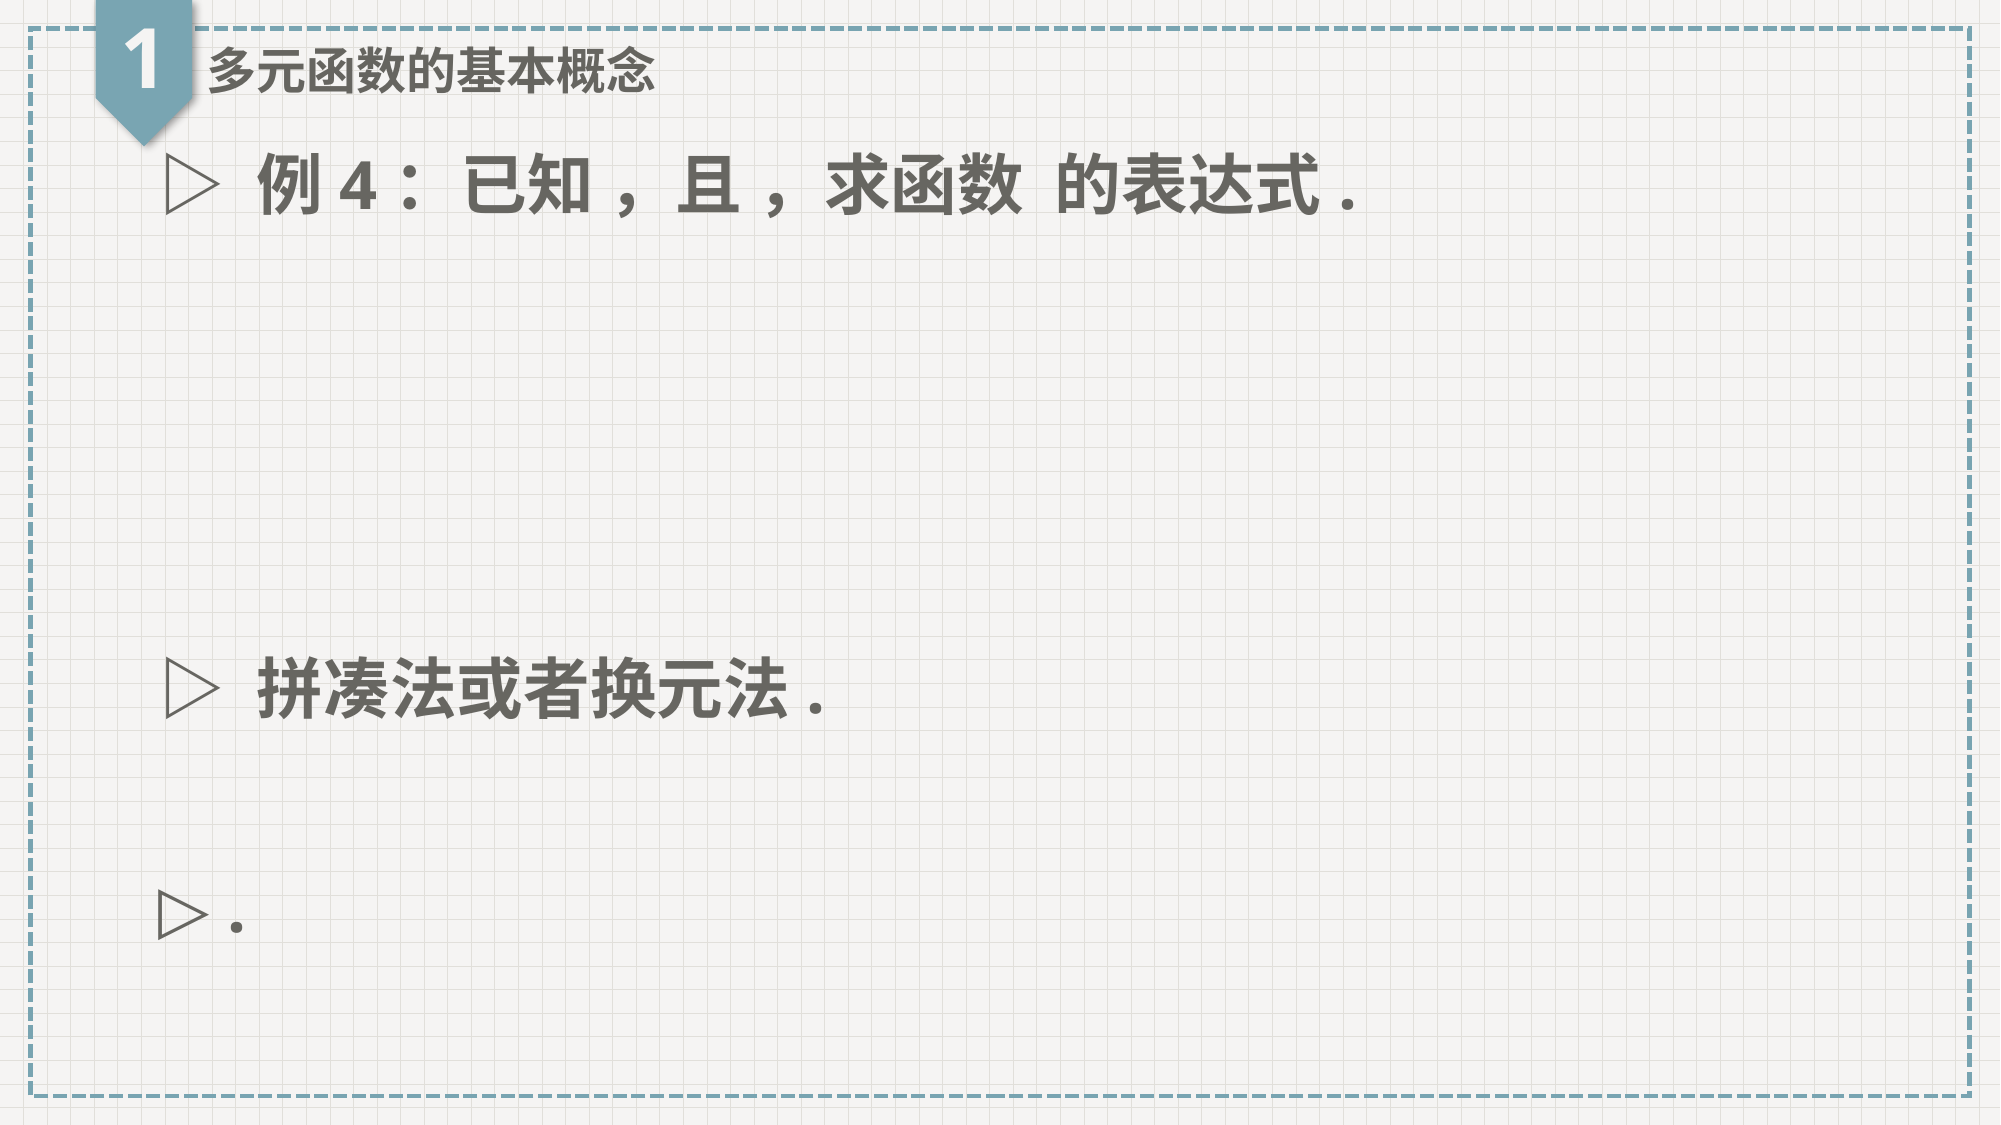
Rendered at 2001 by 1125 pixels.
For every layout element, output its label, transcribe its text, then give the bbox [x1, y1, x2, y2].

list 多元函数的基本概念 [192, 35, 1114, 112]
text_box ▷ 拼凑法或者换元法. [143, 615, 1905, 734]
list 1 [95, 0, 193, 123]
